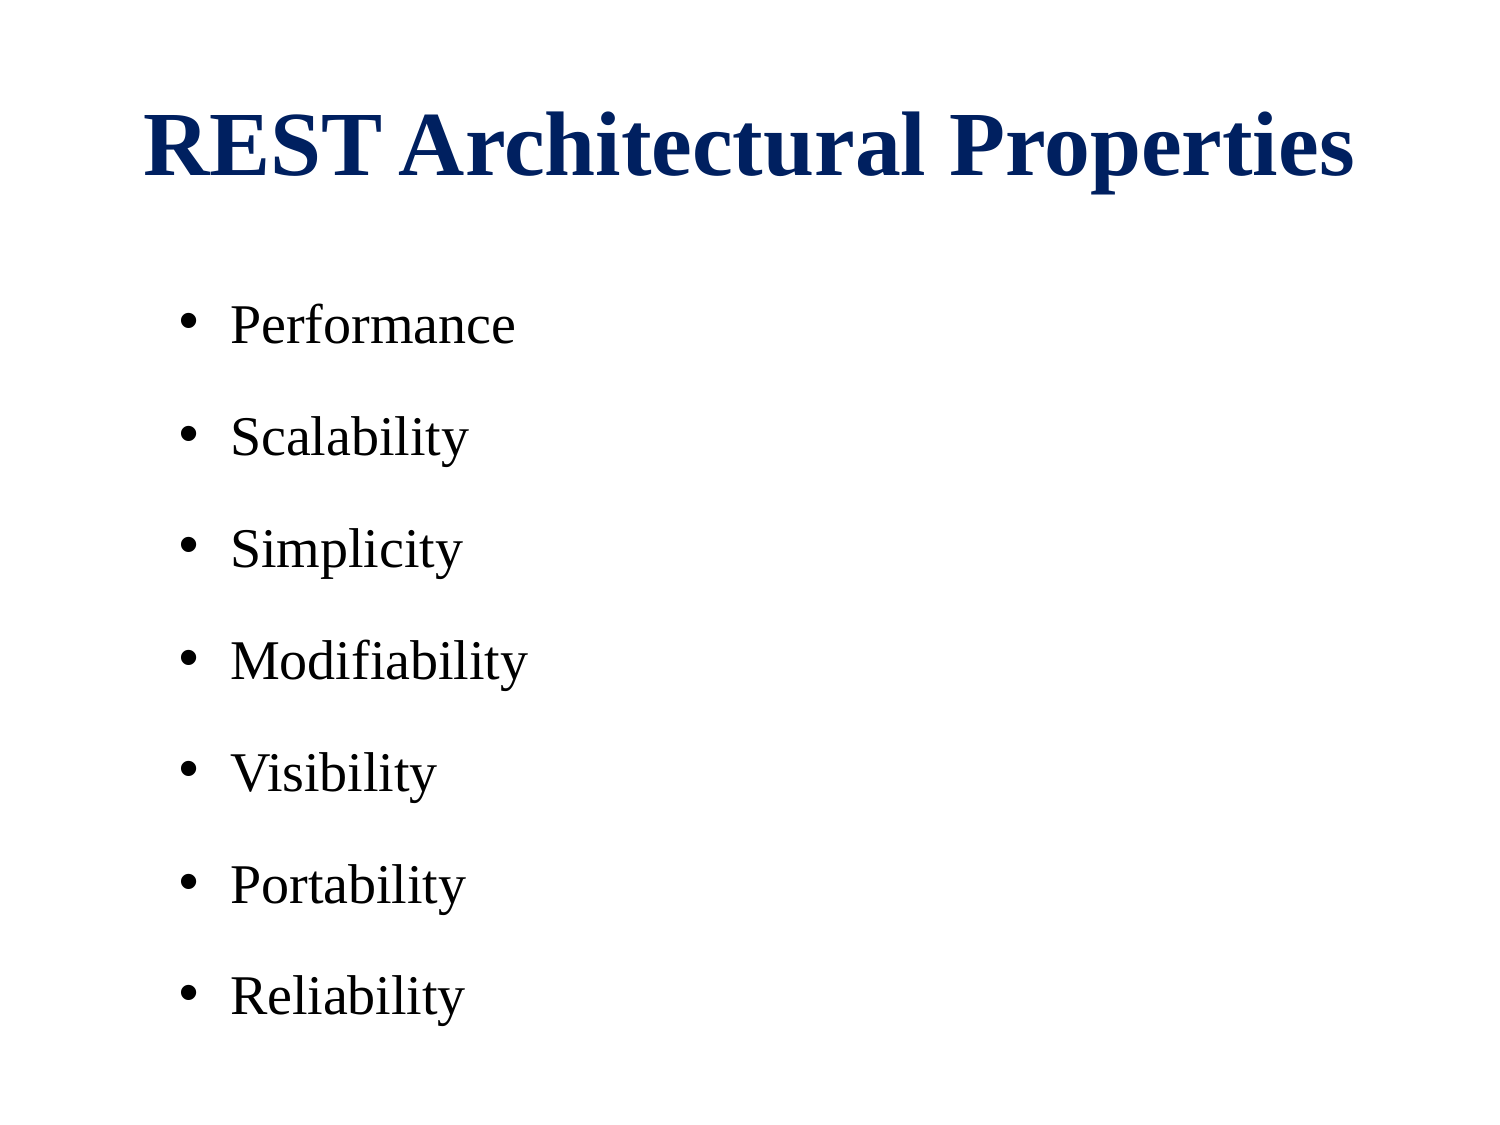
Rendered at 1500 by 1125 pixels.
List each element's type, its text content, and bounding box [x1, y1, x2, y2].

title REST Architectural Properties [75, 45, 1425, 233]
list Performance Scalability Simplicity Modifiability Visibility Portability Reliability [164, 246, 1418, 1041]
